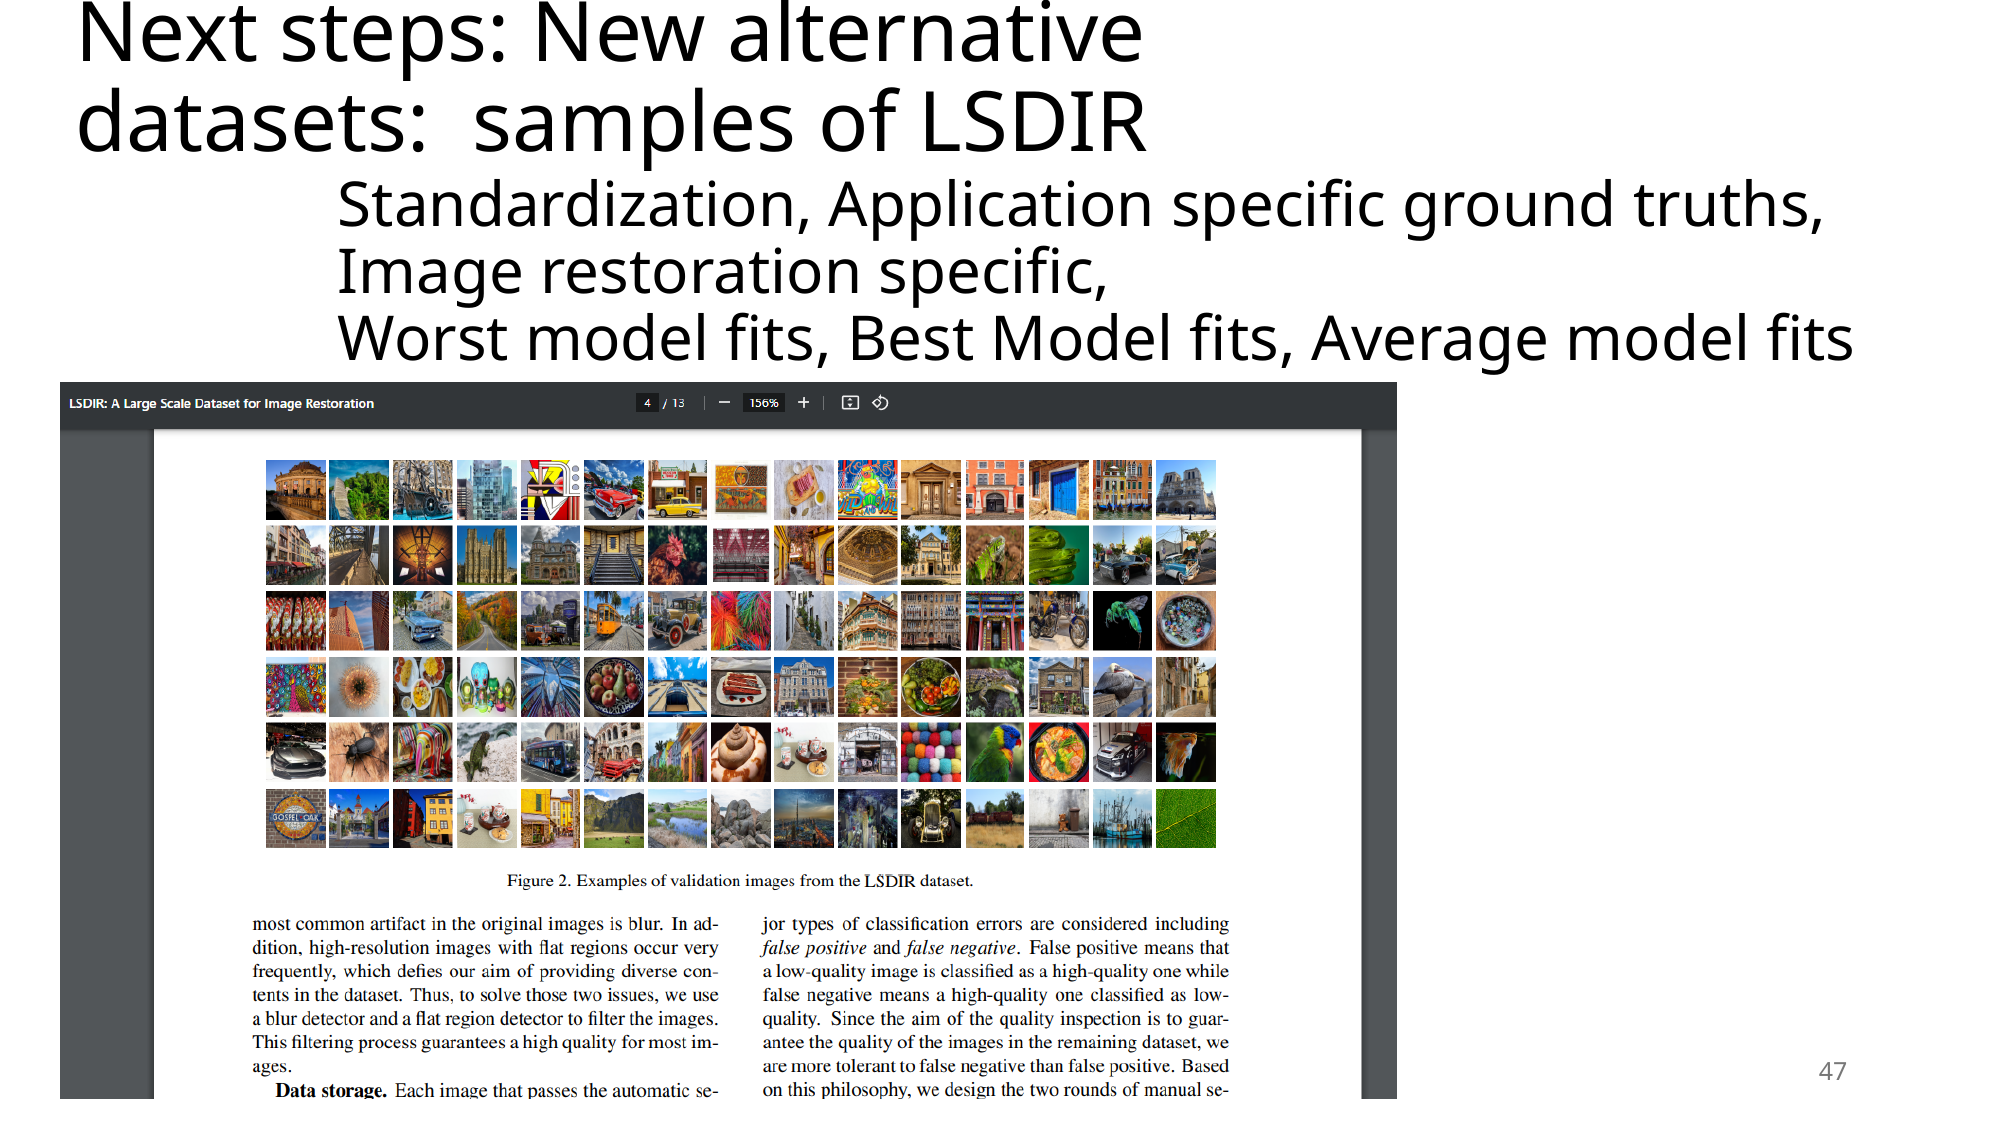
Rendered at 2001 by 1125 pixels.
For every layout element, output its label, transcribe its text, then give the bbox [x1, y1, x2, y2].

text_box Standardization, Application specific ground truths, Image restoration specific, Worst model fits, Best Model fits, Average model fits [322, 164, 2000, 383]
title Next steps: New alternative datasets: samples of LSDIR [60, 0, 1508, 189]
slide_number 47 [1412, 1042, 1863, 1103]
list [59, 381, 1398, 1100]
